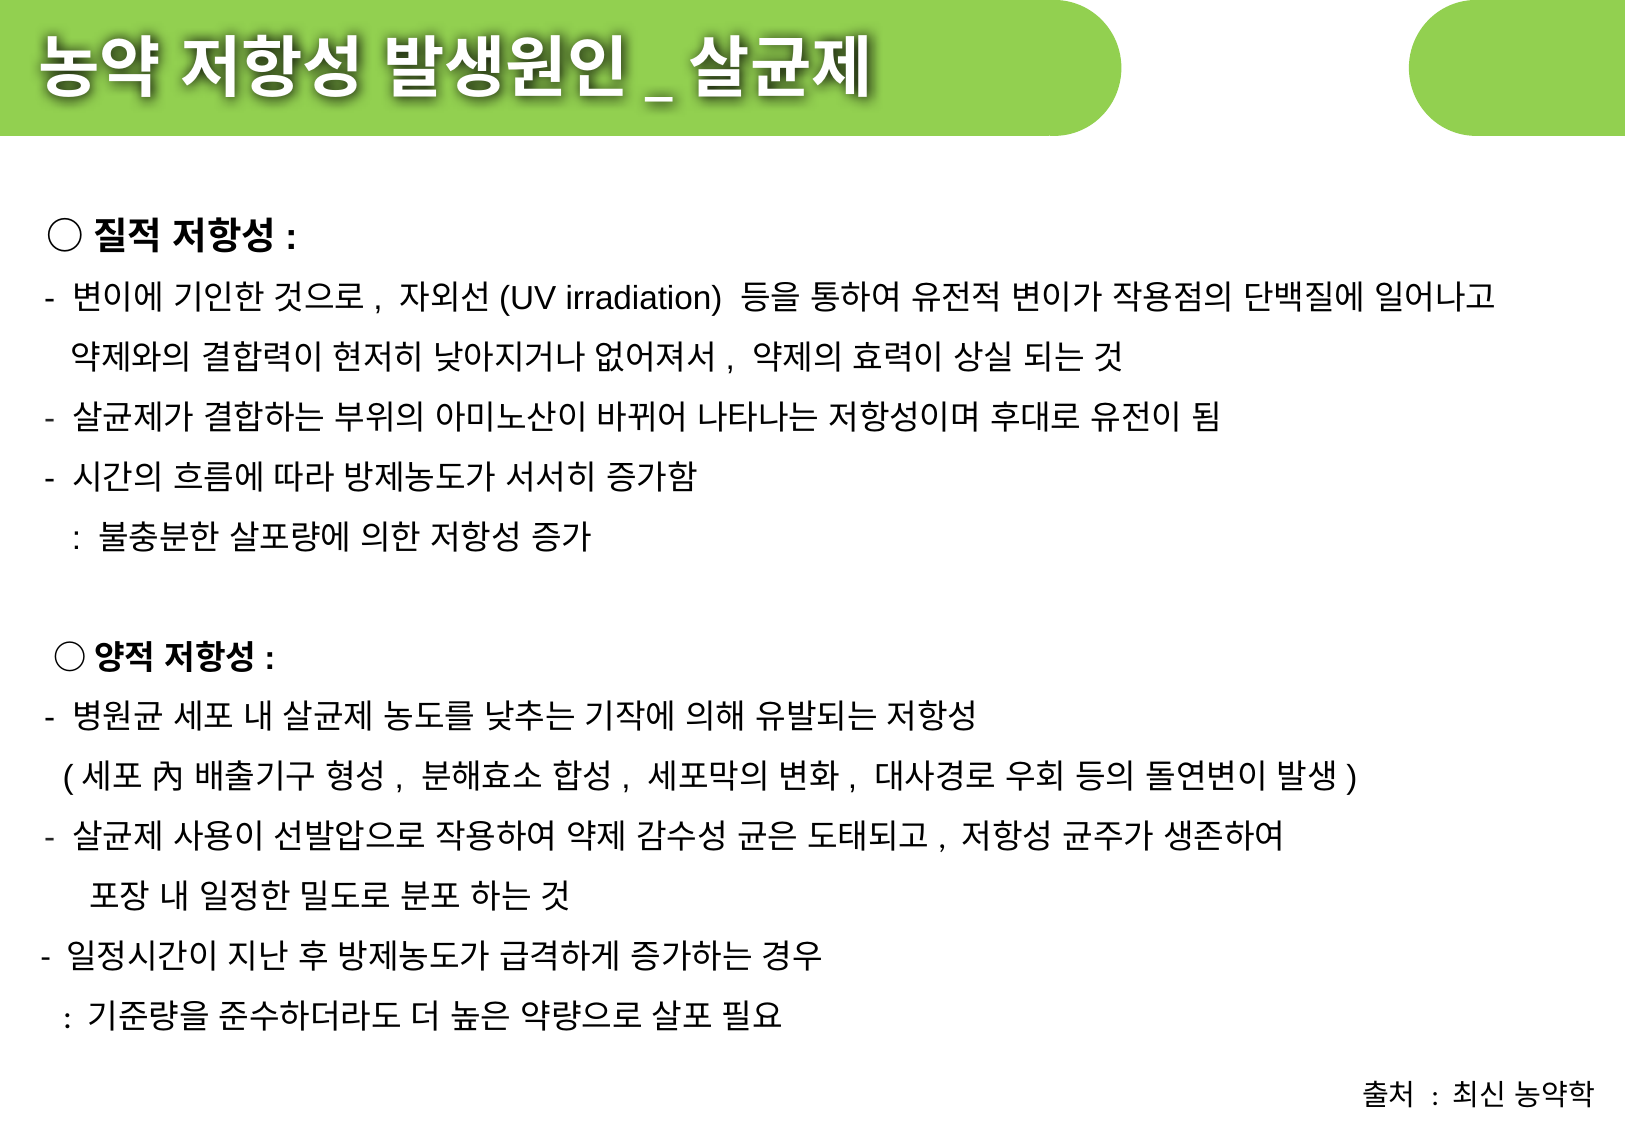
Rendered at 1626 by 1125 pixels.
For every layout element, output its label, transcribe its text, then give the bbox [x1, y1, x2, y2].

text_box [0, 0, 1625, 136]
text_box ○질적 저항성: - 변이에 기인한 것으로, 자외선(UV irradiation) 등을 통하여 유전적 변이가 작용점의 단백질에 일어나고 약제와의 결합력이 현저히 낮아지거나 없어져서, 약제의 효력이 상실 되는 것 - 살균제가 결합하는 부위의 아미노산이 바뀌어 나타나는 저항성이며 후대로 유전이 됨 - 시간의 흐름에 따라 방제농도가 서서히 증가함 : 불충분한 살포량에 의한 저항성 증가 ○양적 저항성: - 병원균 세포 내 살균제 농도를 낮추는 기작에 의해 유발되는 저항성 (세포 內 배출기구 형성, 분해효소 합성, 세포막의 변화, 대사경로 우회 등의 돌연변이 발생) - 살균제 사용이 선발압으로 작용하여 약제 감수성 균은 도태되고, 저항성 균주가 생존하여 포장 내 일정한 밀도로 분포 하는 것 - 일정시간이 지난 후 방제농도가 급격하게 증가하는 경우 : 기준량을 준수하더라도 더 높은 약량으로 살포 필요 [10, 181, 1625, 1043]
text_box 출처 : 최신 농약학 [1347, 1068, 1625, 1119]
